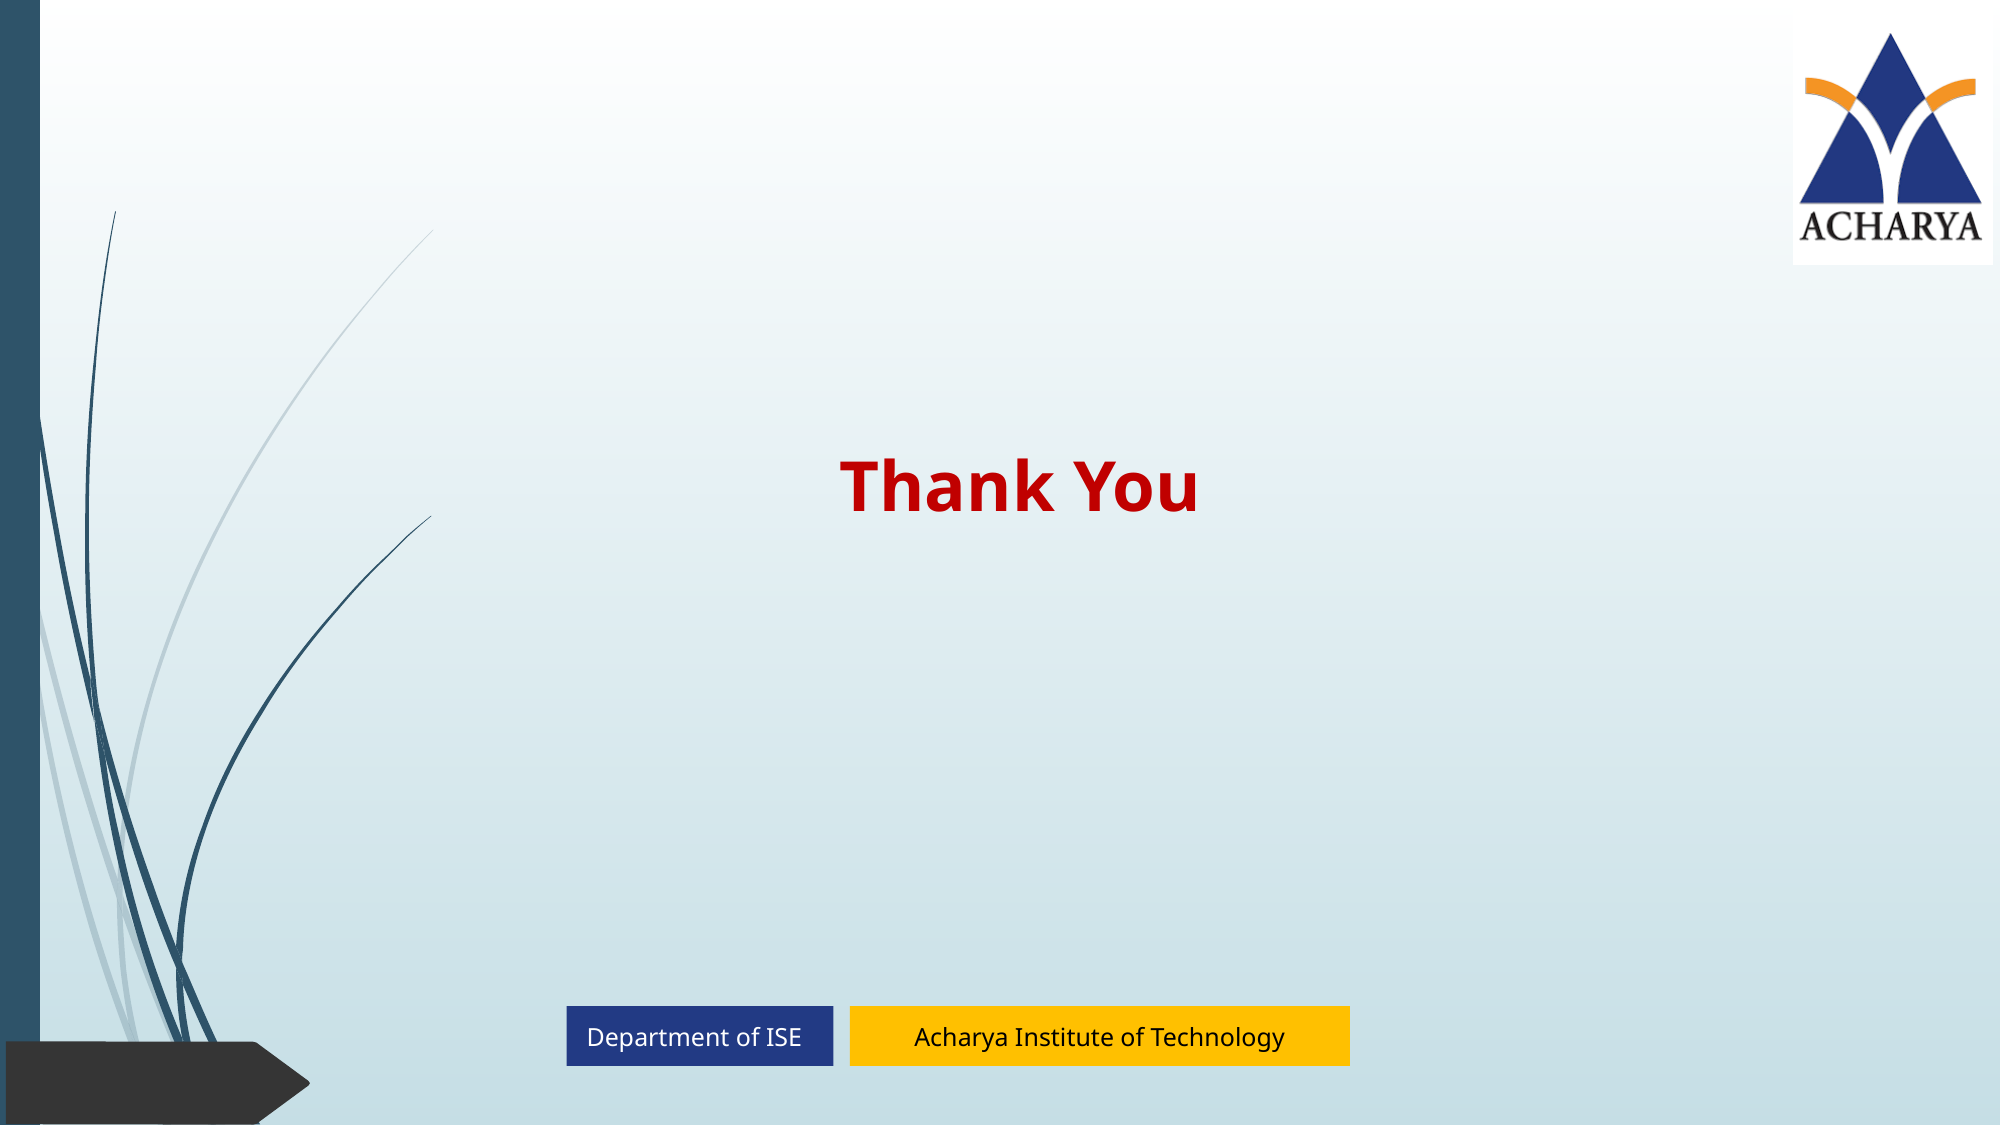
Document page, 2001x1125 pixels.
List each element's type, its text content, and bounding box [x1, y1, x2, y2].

title Thank You [41, 442, 2000, 611]
